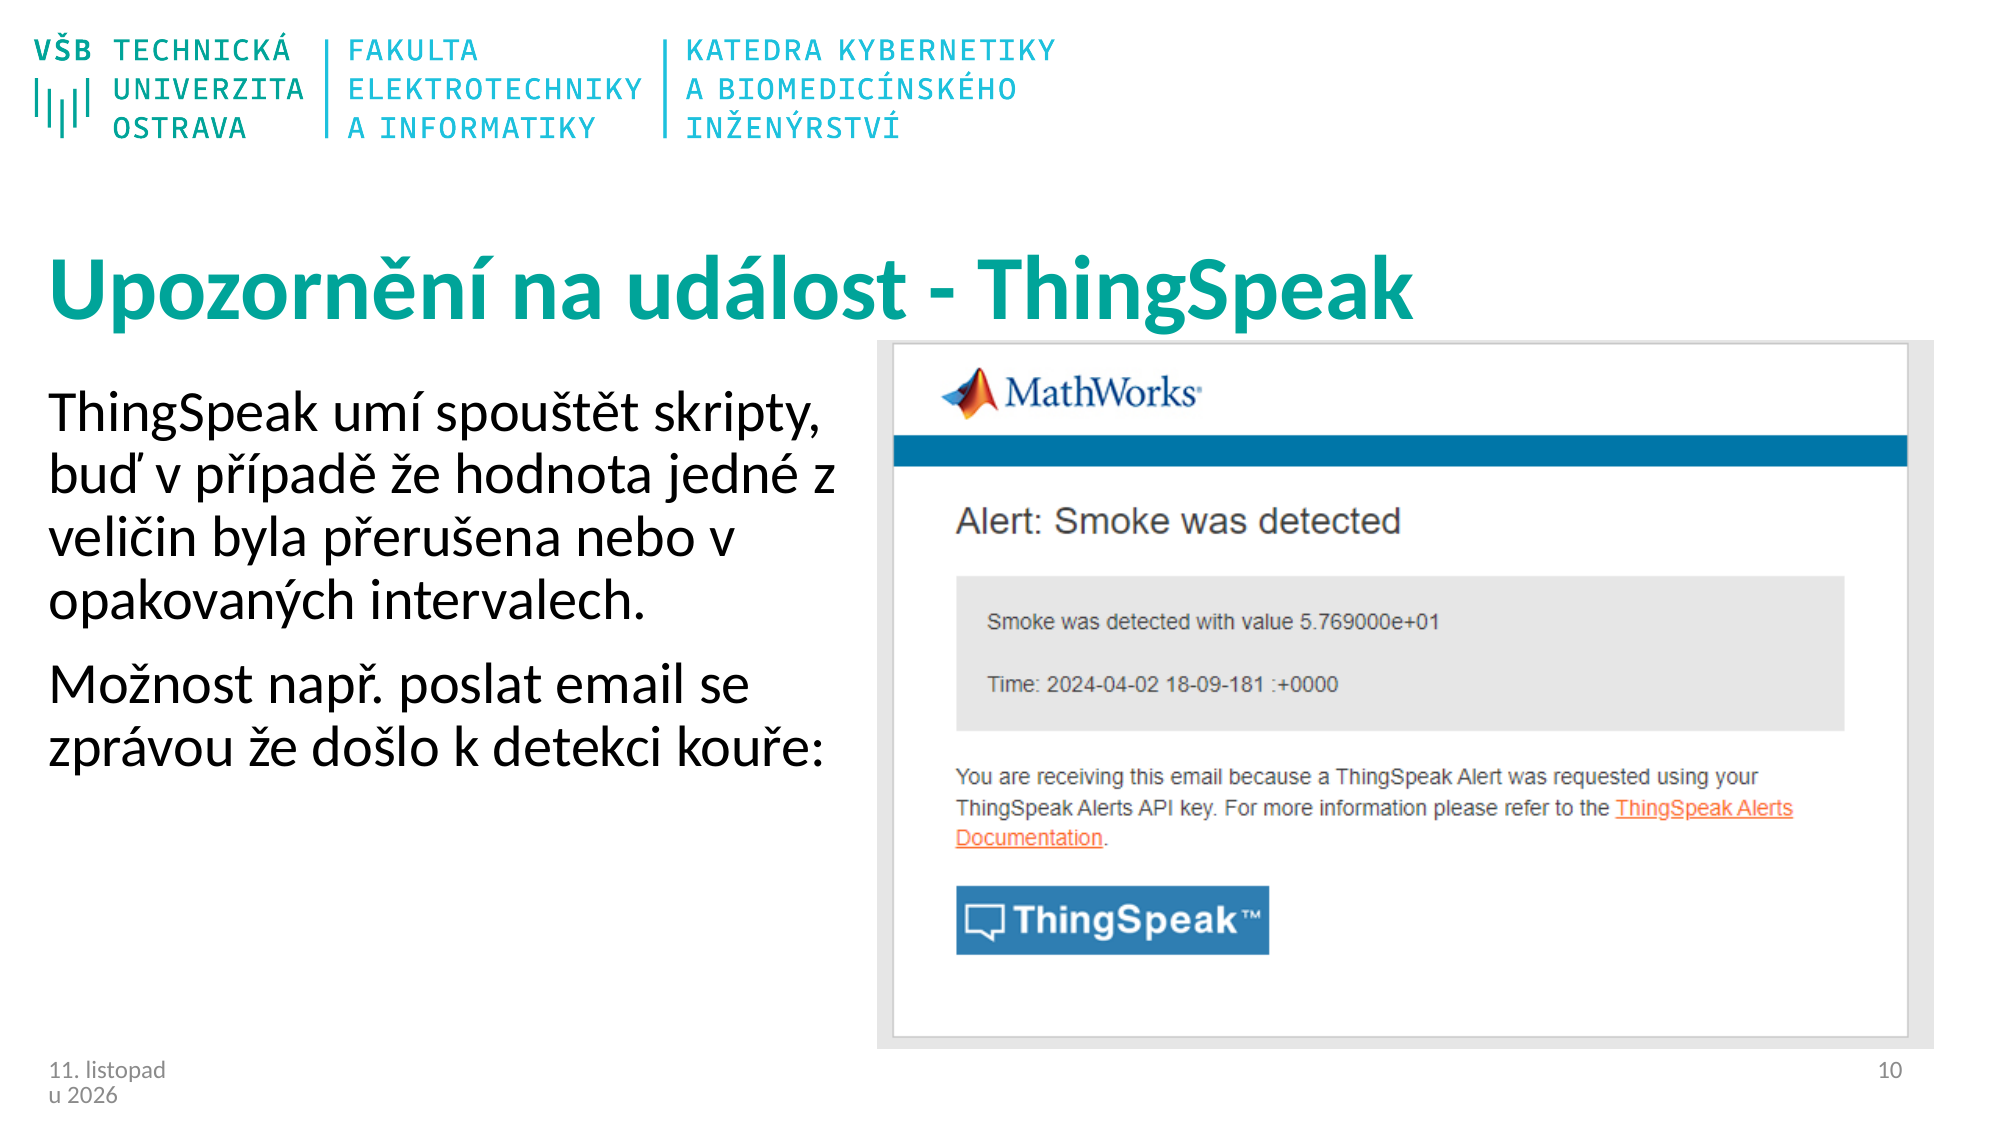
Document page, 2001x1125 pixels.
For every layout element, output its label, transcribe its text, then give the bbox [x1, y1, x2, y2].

picture [33, 32, 1055, 139]
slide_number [33, 1042, 186, 1094]
picture [877, 340, 1934, 1049]
slide_number 9 [1862, 1042, 1963, 1094]
title Upozornění na událost - ThingSpeak [33, 172, 1969, 347]
list ThingSpeak umí spouštět skripty, buď v případě že hodnota jedné z veličin byla přerušena nebo v opakovaných intervalech. Možnost např. poslat email se zprávou že došlo k detekci kouře: [33, 373, 877, 1015]
